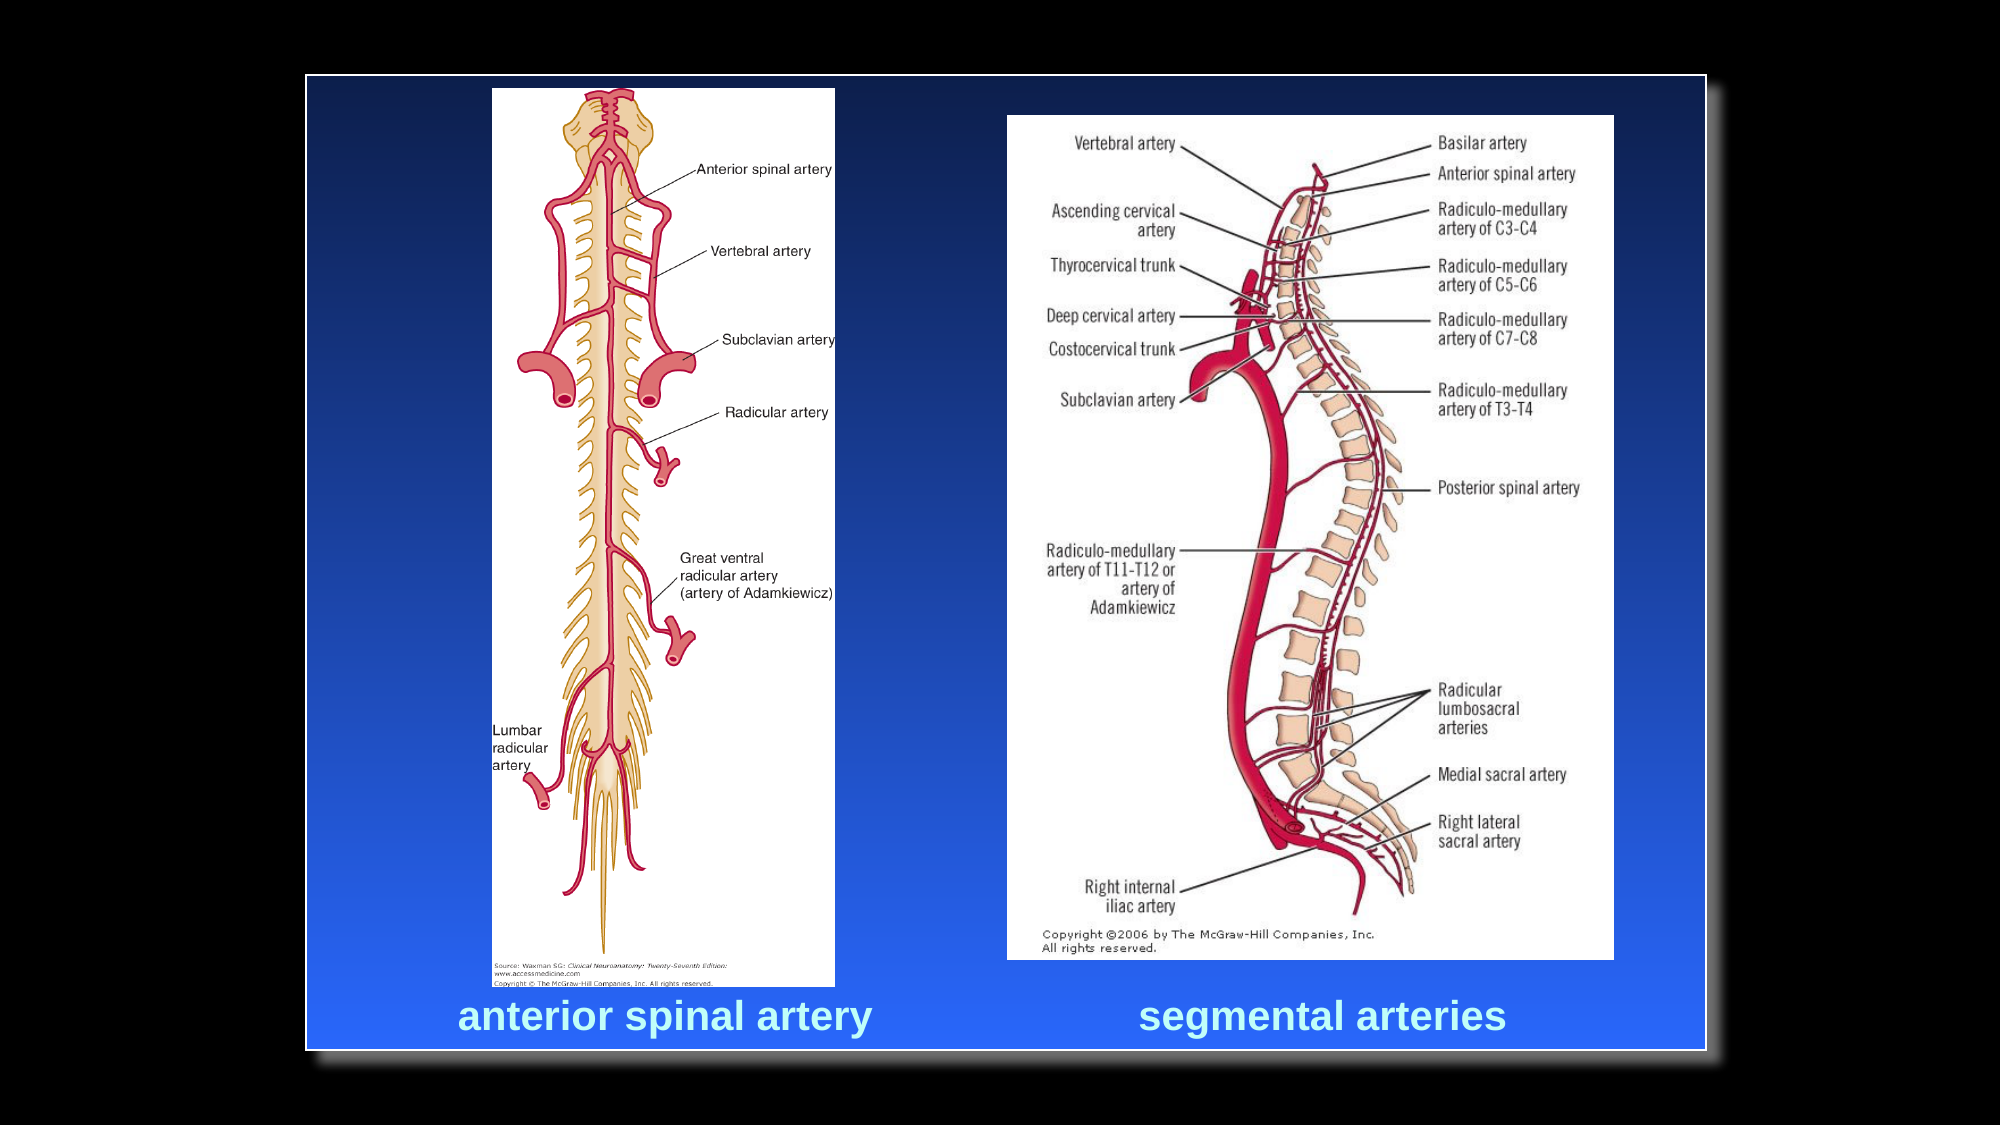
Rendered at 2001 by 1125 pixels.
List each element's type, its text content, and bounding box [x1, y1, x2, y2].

text_box anterior spinal artery segmental arteries [443, 981, 1523, 1047]
picture [1007, 115, 1614, 960]
text_box [306, 74, 1707, 1050]
picture [492, 88, 835, 987]
